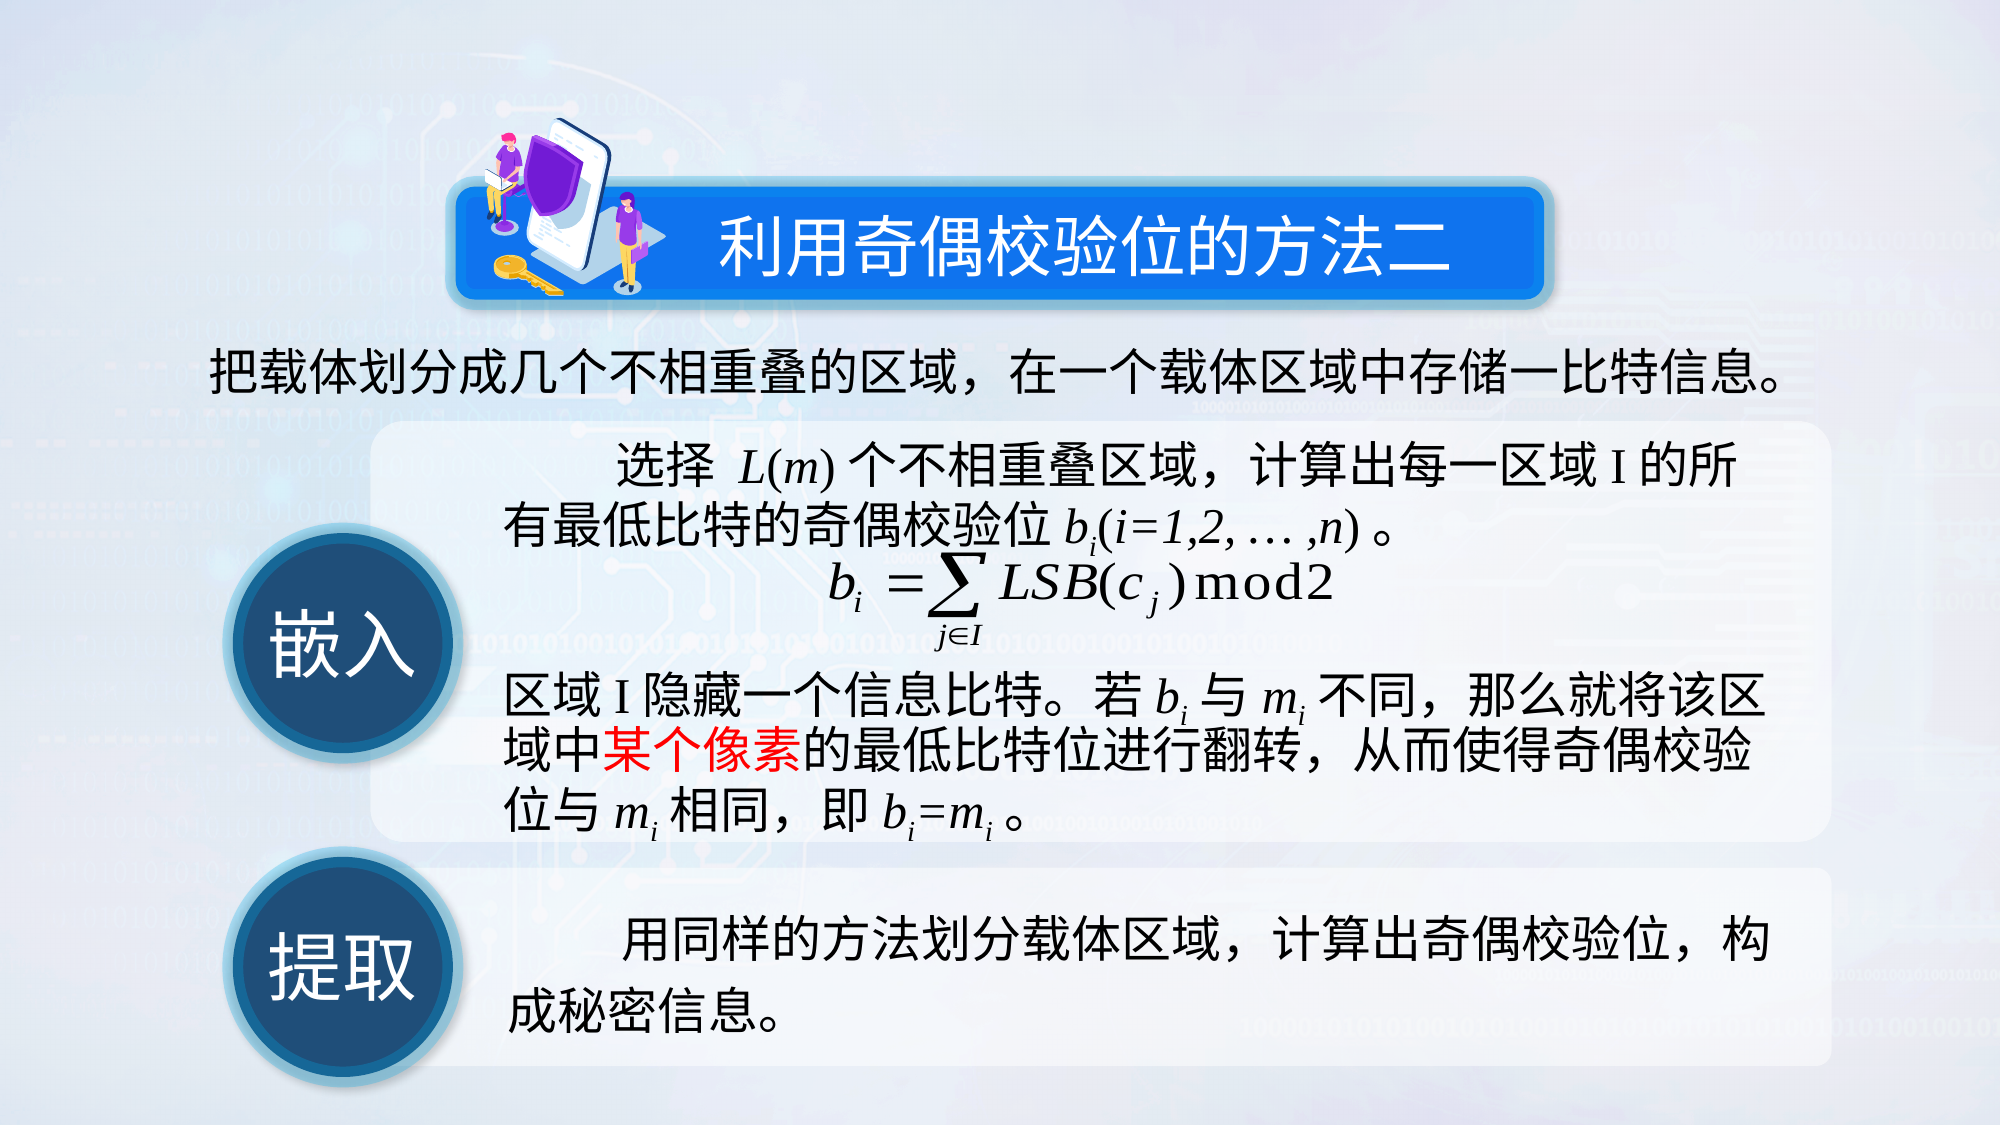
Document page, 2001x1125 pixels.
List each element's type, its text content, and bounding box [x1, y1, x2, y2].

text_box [453, 867, 1832, 1067]
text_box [455, 117, 1545, 300]
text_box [232, 533, 453, 754]
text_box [370, 420, 1832, 842]
text_box 把载体划分成几个不相重叠的区域，在一个载体区域中存储一比特信息。 [170, 333, 1877, 409]
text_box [232, 856, 453, 1077]
picture [0, 0, 2000, 1125]
